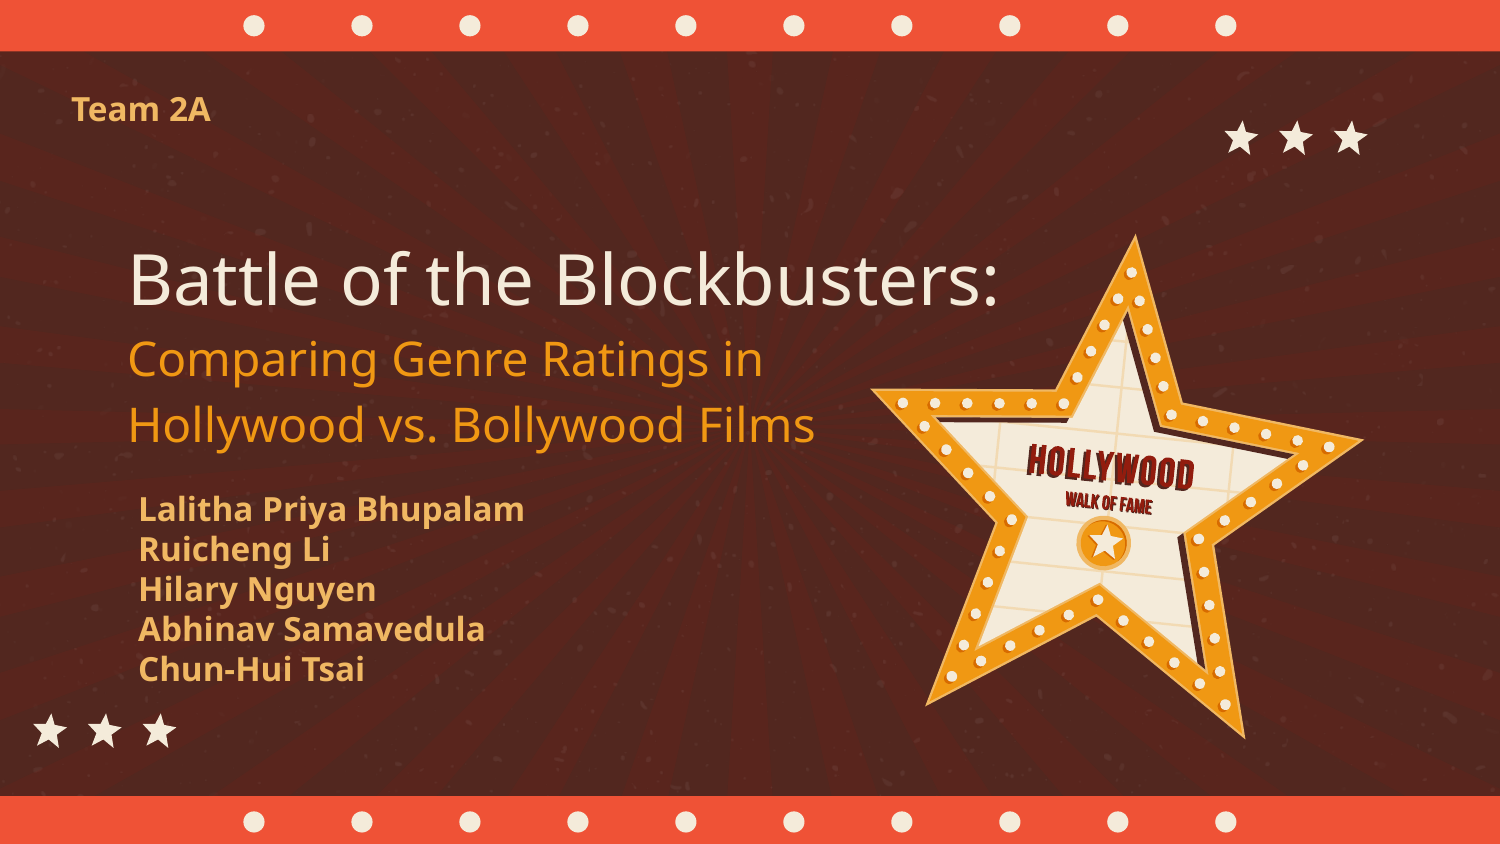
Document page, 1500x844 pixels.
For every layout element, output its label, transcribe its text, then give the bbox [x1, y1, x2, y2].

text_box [861, 232, 1360, 725]
subtitle Team 2A [56, 73, 743, 144]
text_box [33, 713, 68, 748]
text_box [1333, 120, 1368, 156]
text_box [87, 713, 122, 748]
text_box [1279, 120, 1314, 156]
title Battle of the Blockbusters: Comparing Genre Ratings in Hollywood vs. Bollywood Films [112, 163, 1060, 468]
text_box [142, 713, 177, 748]
subtitle Lalitha Priya Bhupalam Ruicheng Li Hilary Nguyen Abhinav Samavedula Chun-Hui Tsai [123, 473, 810, 544]
text_box [1224, 120, 1259, 156]
